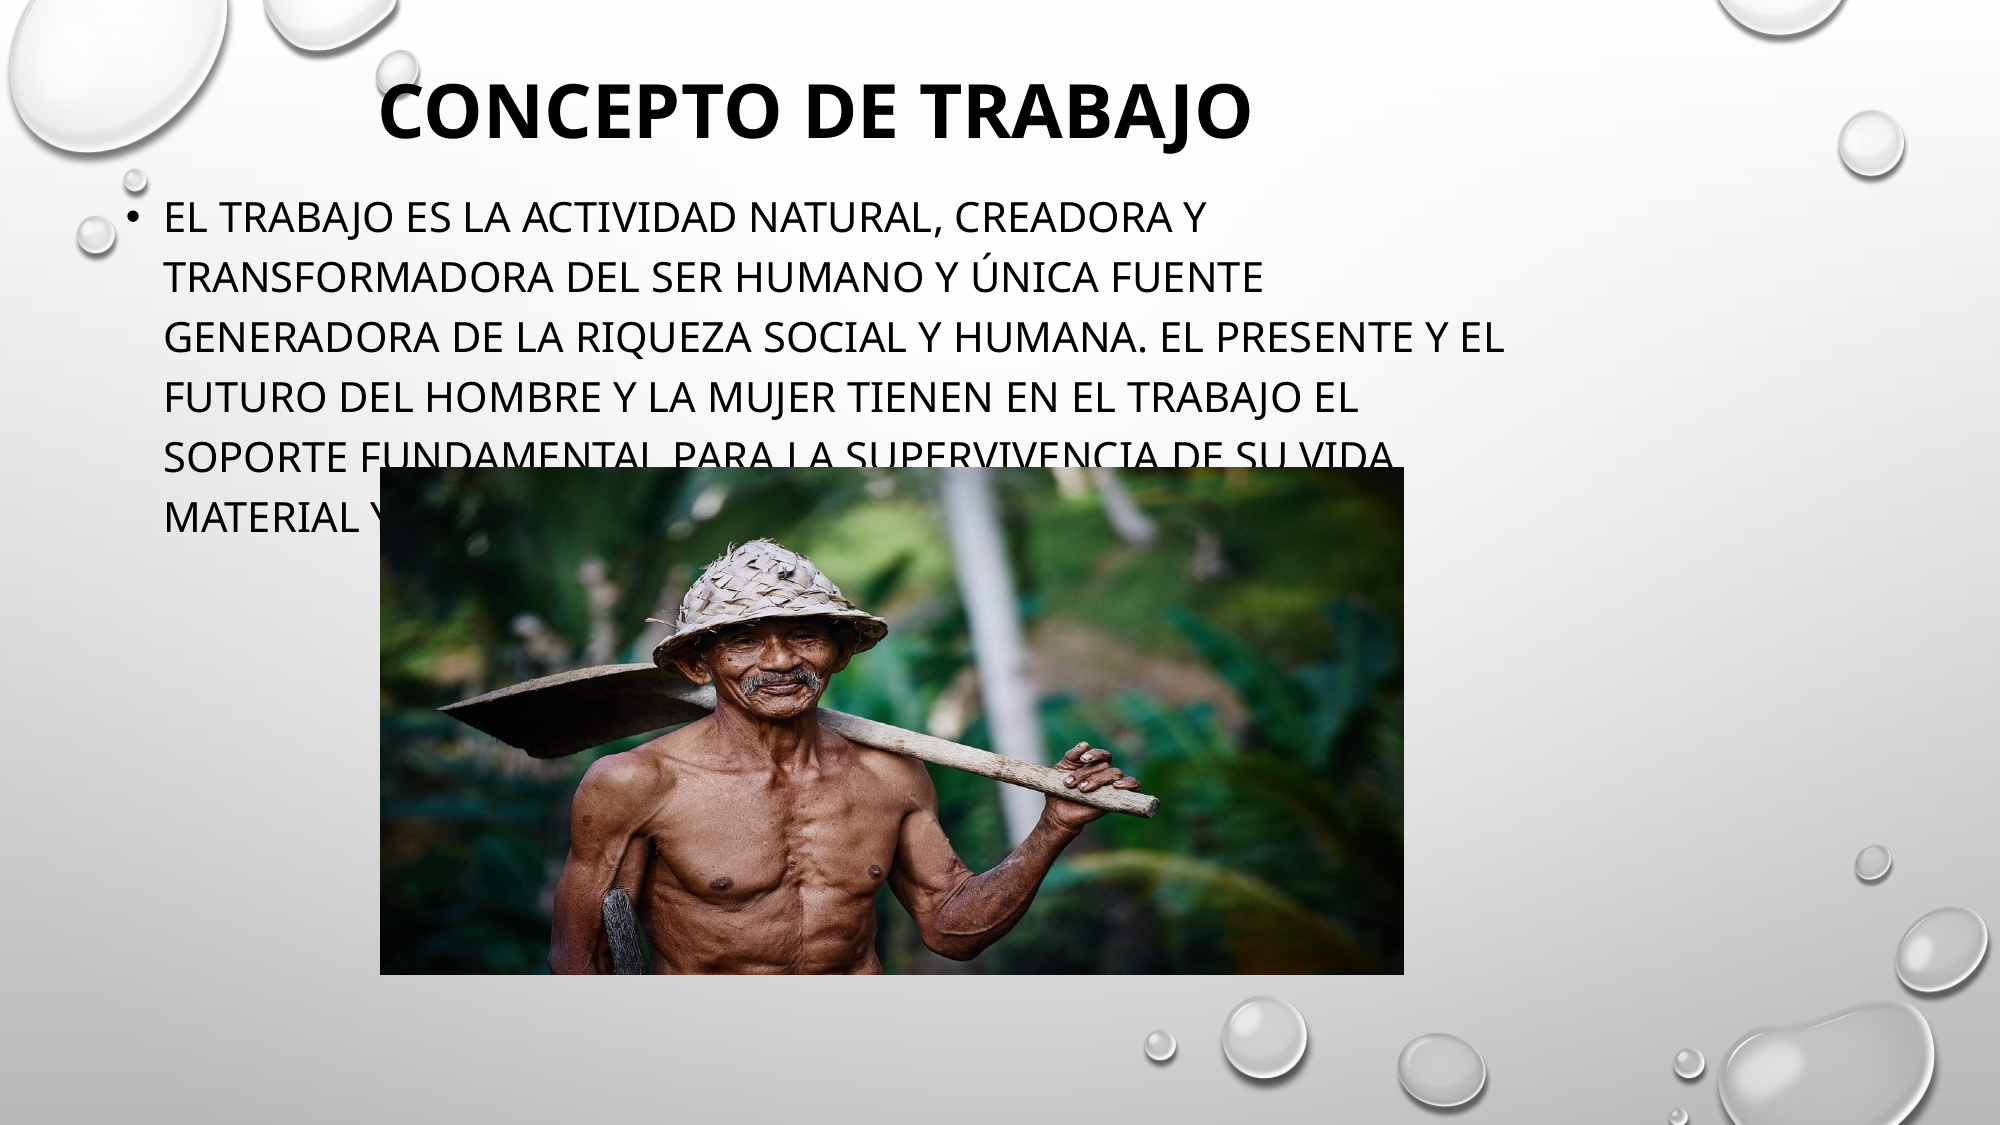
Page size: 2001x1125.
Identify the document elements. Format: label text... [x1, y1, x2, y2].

picture [0, 0, 2000, 1125]
title Concepto de trabajo [111, 55, 1522, 173]
text_box El trabajo es la actividad natural, creadora y transformadora del ser humano y única fuente generadora de la riqueza social y humana. El presente y el futuro del hombre y la mujer tienen en el trabajo el soporte fundamental para la supervivencia de su vida material y espiritual. [111, 173, 1522, 453]
